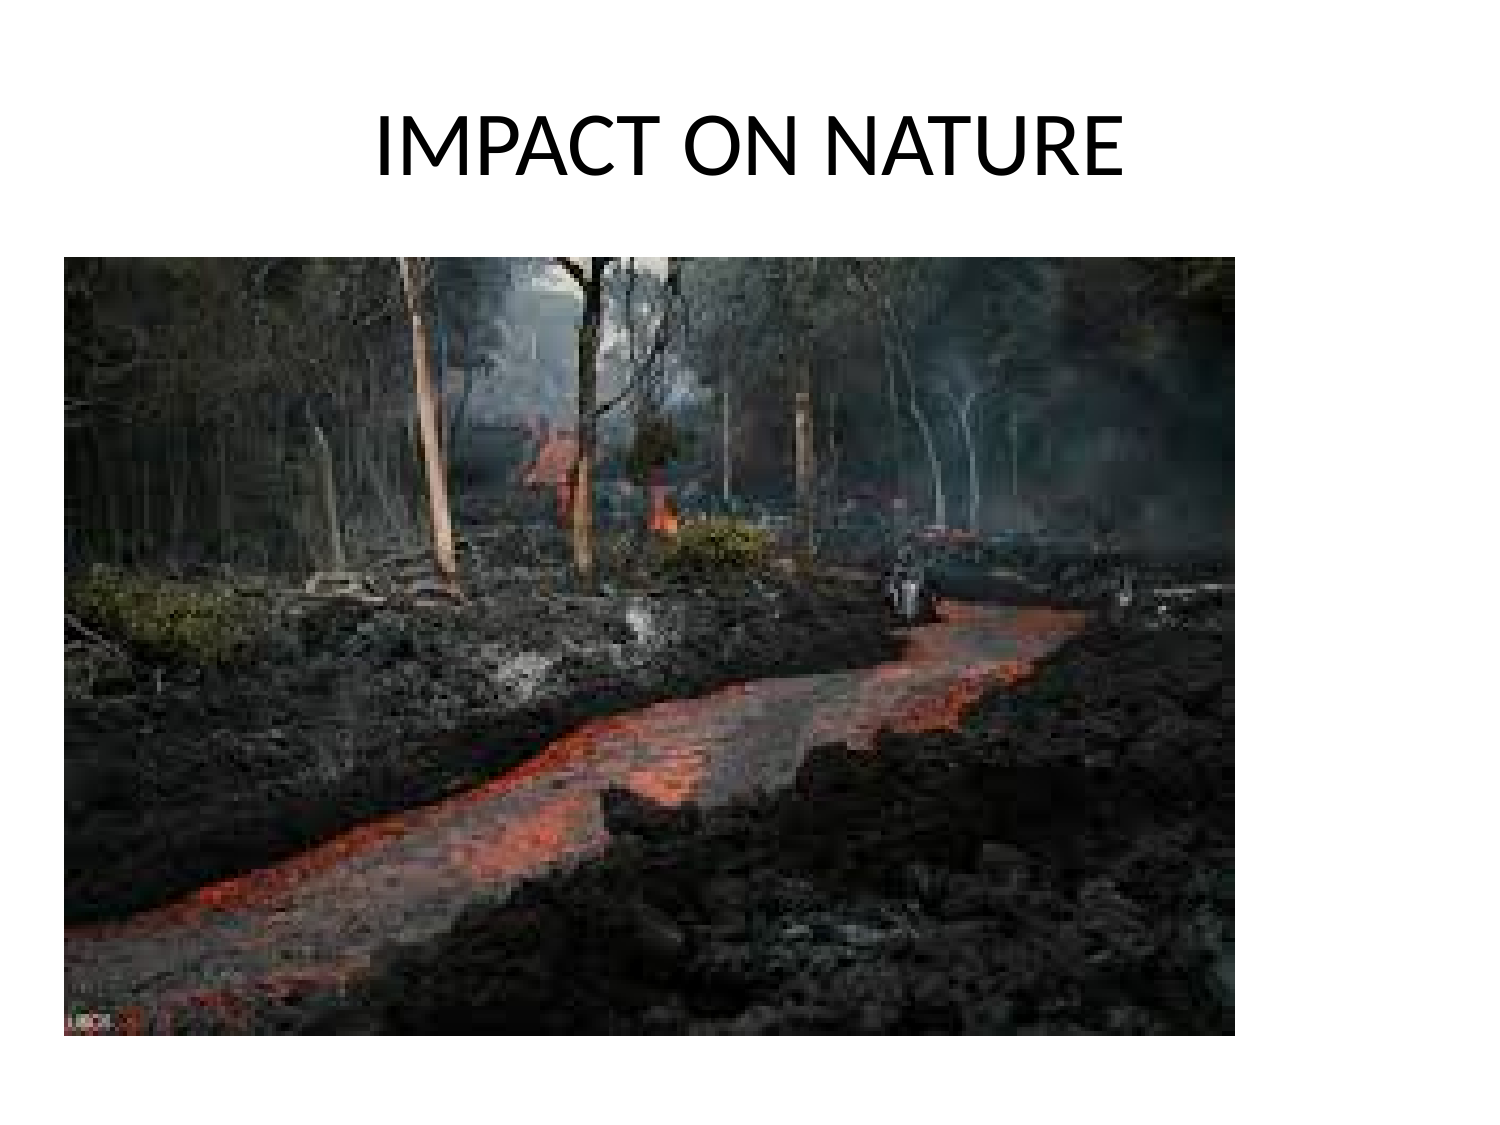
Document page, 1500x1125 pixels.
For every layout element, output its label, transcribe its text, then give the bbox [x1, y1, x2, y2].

picture [64, 256, 1235, 1036]
title IMPACT ON NATURE [75, 45, 1425, 233]
